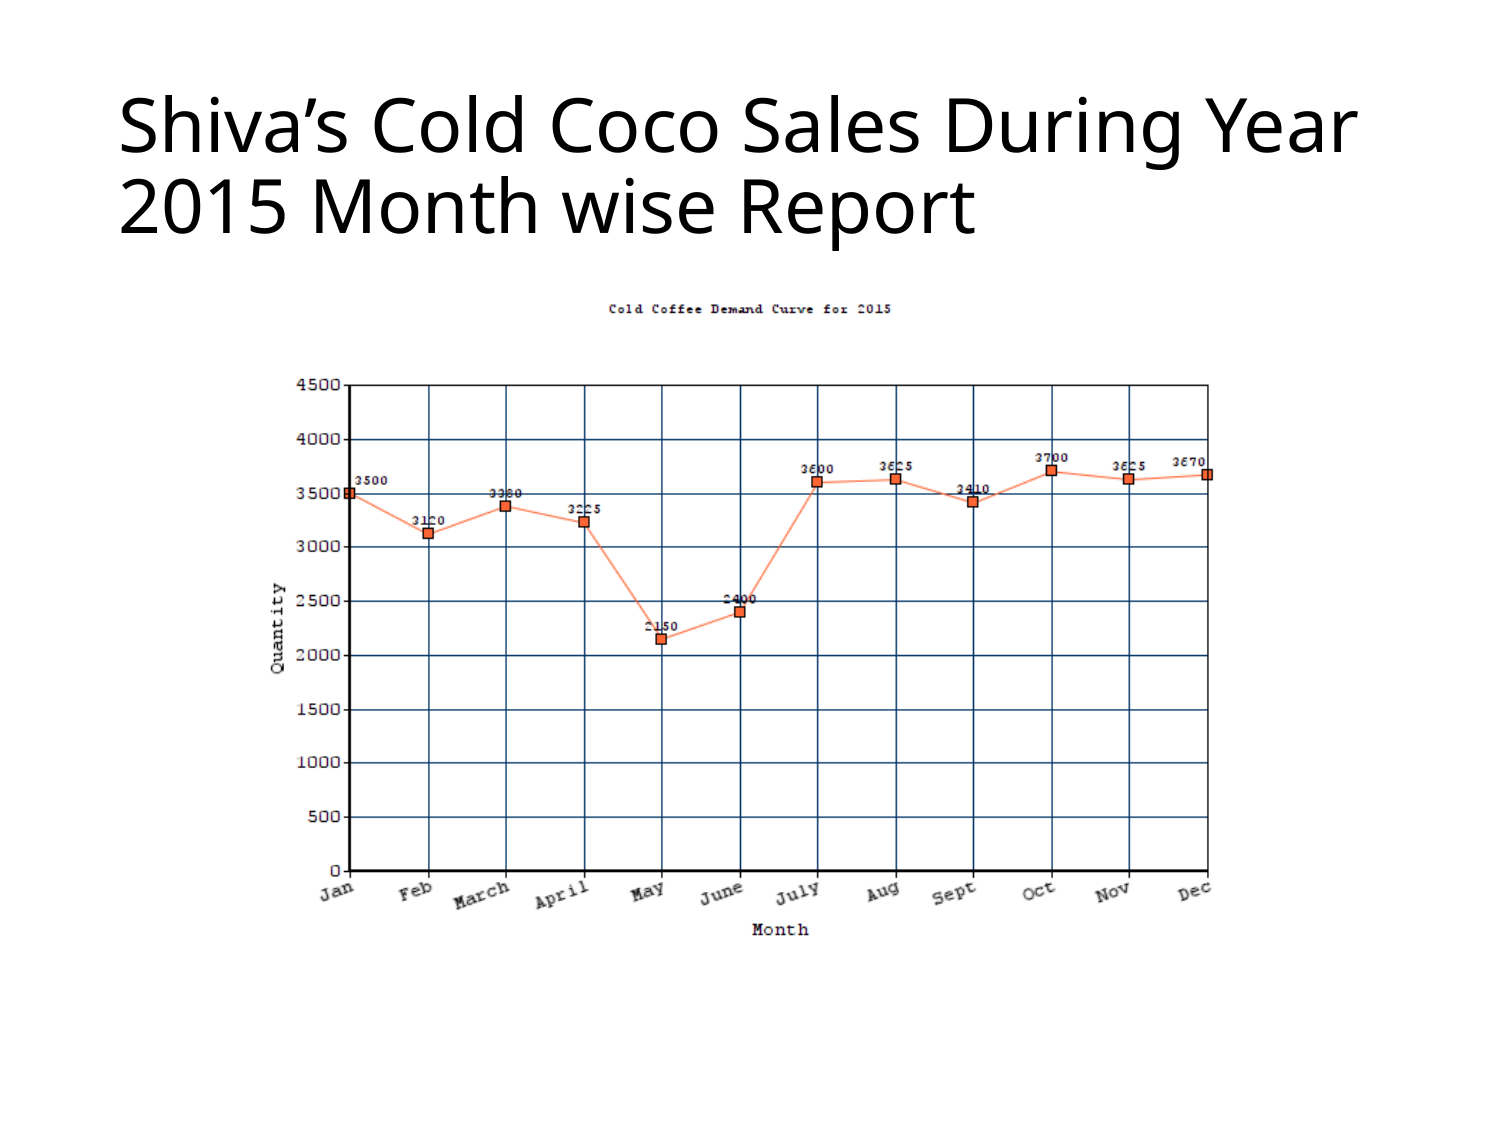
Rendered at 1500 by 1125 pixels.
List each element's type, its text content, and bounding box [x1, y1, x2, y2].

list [264, 299, 1236, 1014]
title Shiva’s Cold Coco Sales During Year 2015 Month wise Report [103, 59, 1397, 278]
